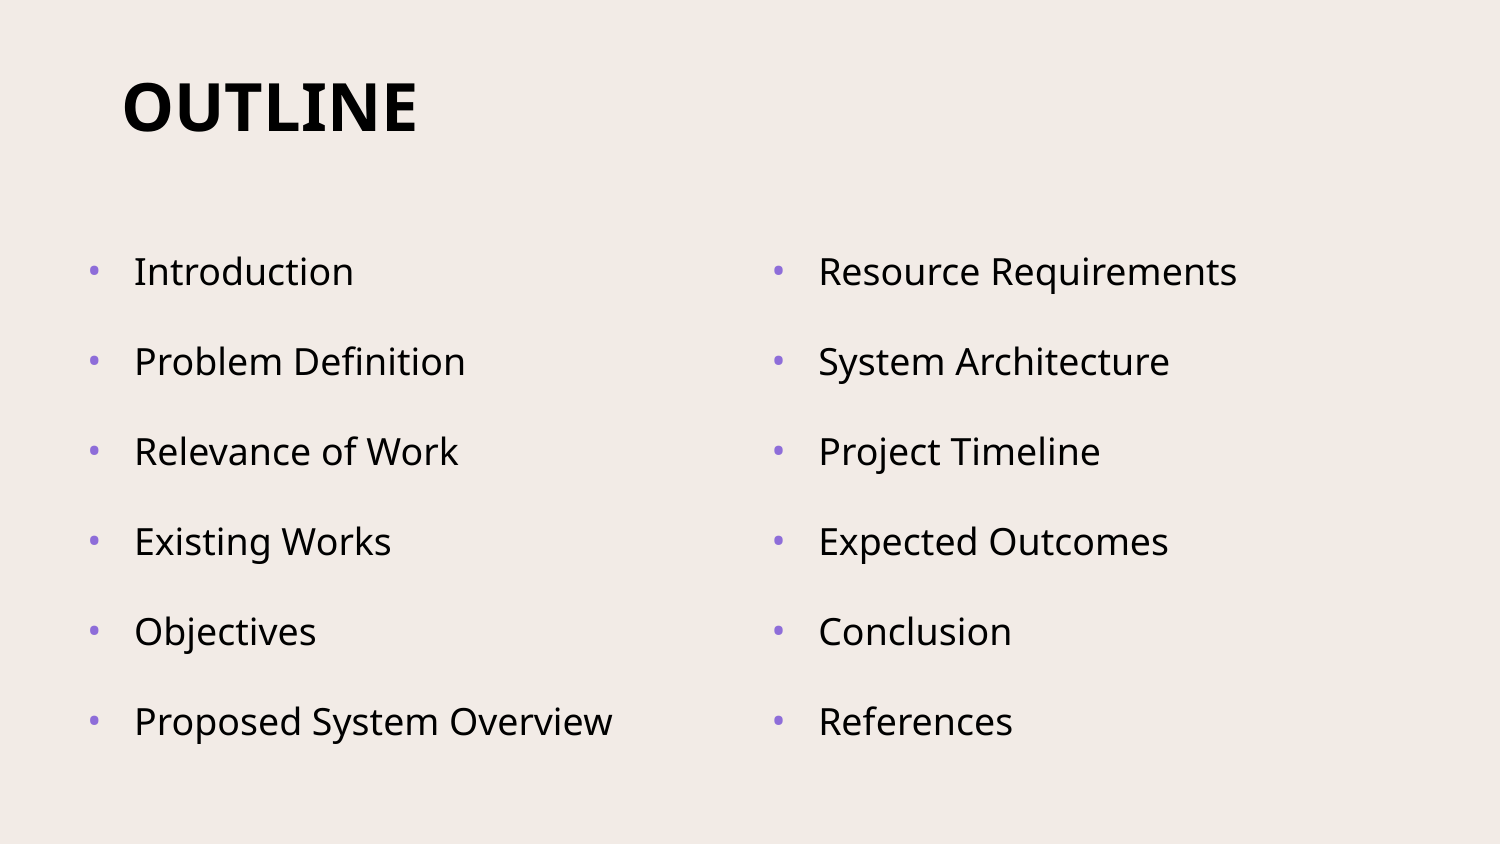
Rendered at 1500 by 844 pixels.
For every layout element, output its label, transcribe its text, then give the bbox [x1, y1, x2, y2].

list Introduction Problem Definition Relevance of Work Existing Works Objectives Proposed System Overview [44, 187, 728, 771]
title OUTLINE [106, 57, 1456, 152]
text_box Resource Requirements System Architecture Project Timeline Expected Outcomes Conclusion References [728, 187, 1429, 771]
